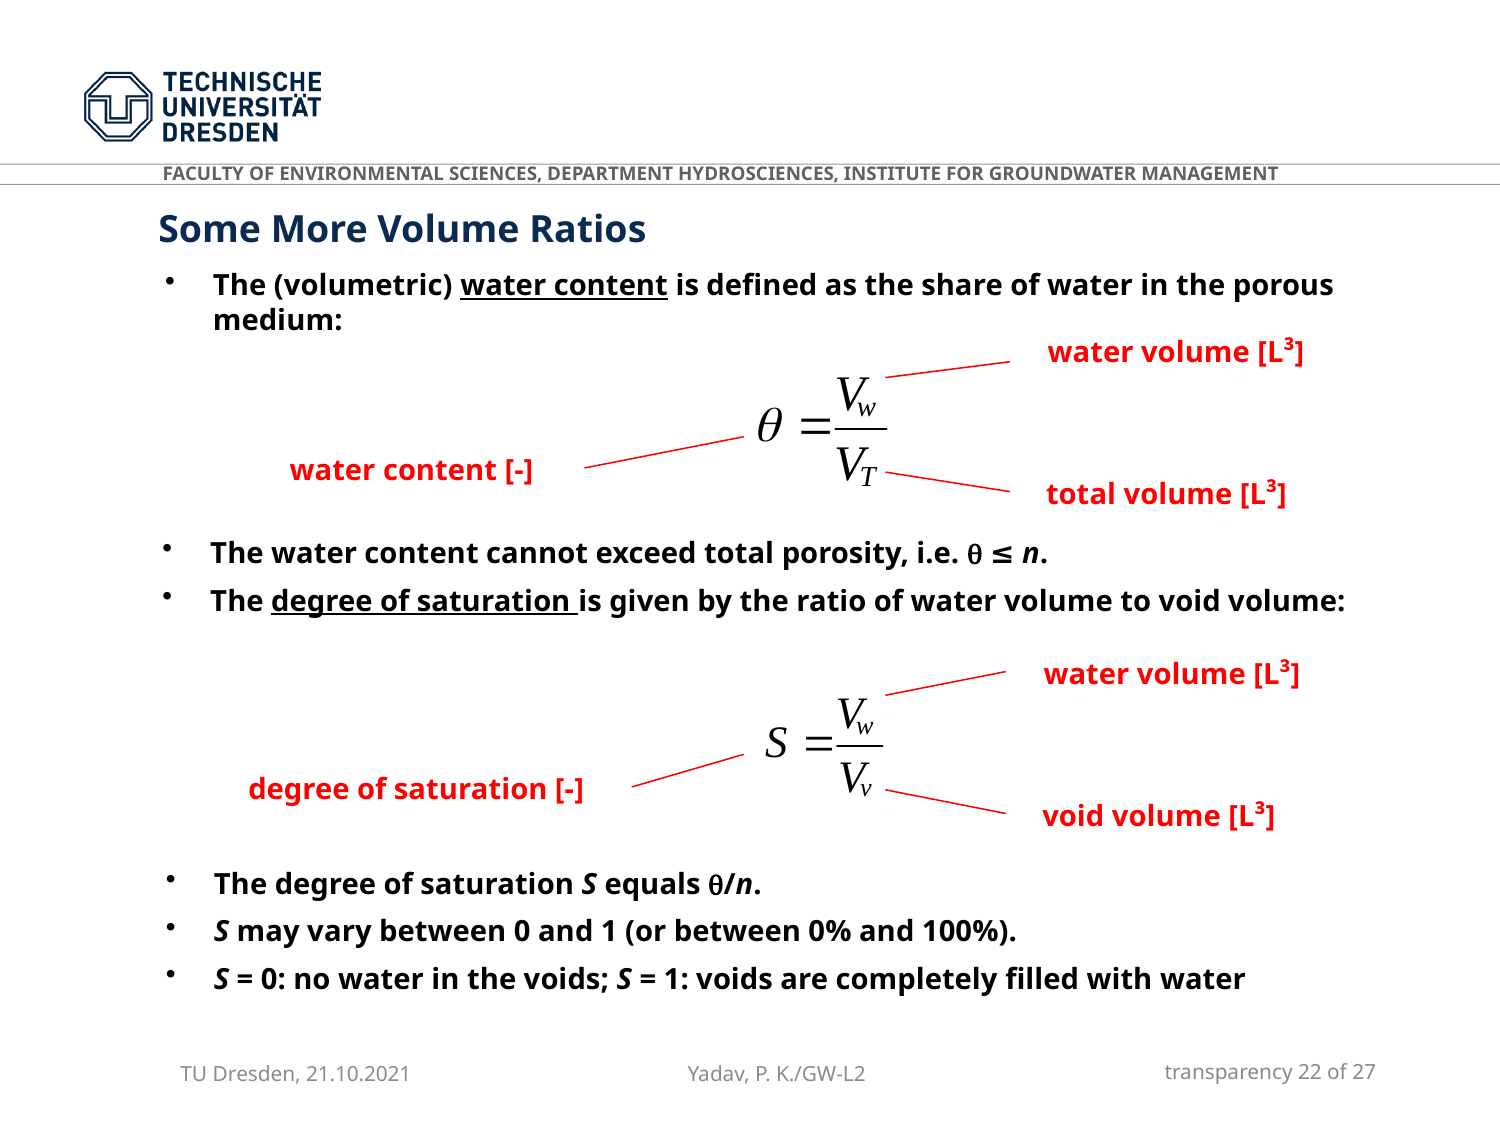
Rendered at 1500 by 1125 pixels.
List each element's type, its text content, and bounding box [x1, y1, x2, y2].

text_box water volume [L³] [1032, 326, 1320, 376]
text_box The water content cannot exceed total porosity, i.e.  ≤ n. The degree of saturation is given by the ratio of water volume to void volume: [147, 529, 1436, 625]
text_box degree of saturation [-] [233, 763, 600, 813]
text_box total volume [L³] [1031, 467, 1303, 518]
text_box water content [-] [274, 444, 549, 494]
text_box void volume [L³] [1027, 789, 1291, 840]
text_box The degree of saturation S equals /n. S may vary between 0 and 1 (or between 0% and 100%). S = 0: no water in the voids; S = 1: voids are completely filled with water [151, 857, 1439, 1003]
picture [83, 71, 321, 142]
text_box The (volumetric) water content is defined as the share of water in the porous medium: [150, 259, 1441, 344]
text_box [757, 685, 892, 807]
text_box water volume [L³] [1028, 647, 1316, 698]
list Some More Volume Ratios [158, 197, 928, 259]
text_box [749, 362, 899, 496]
